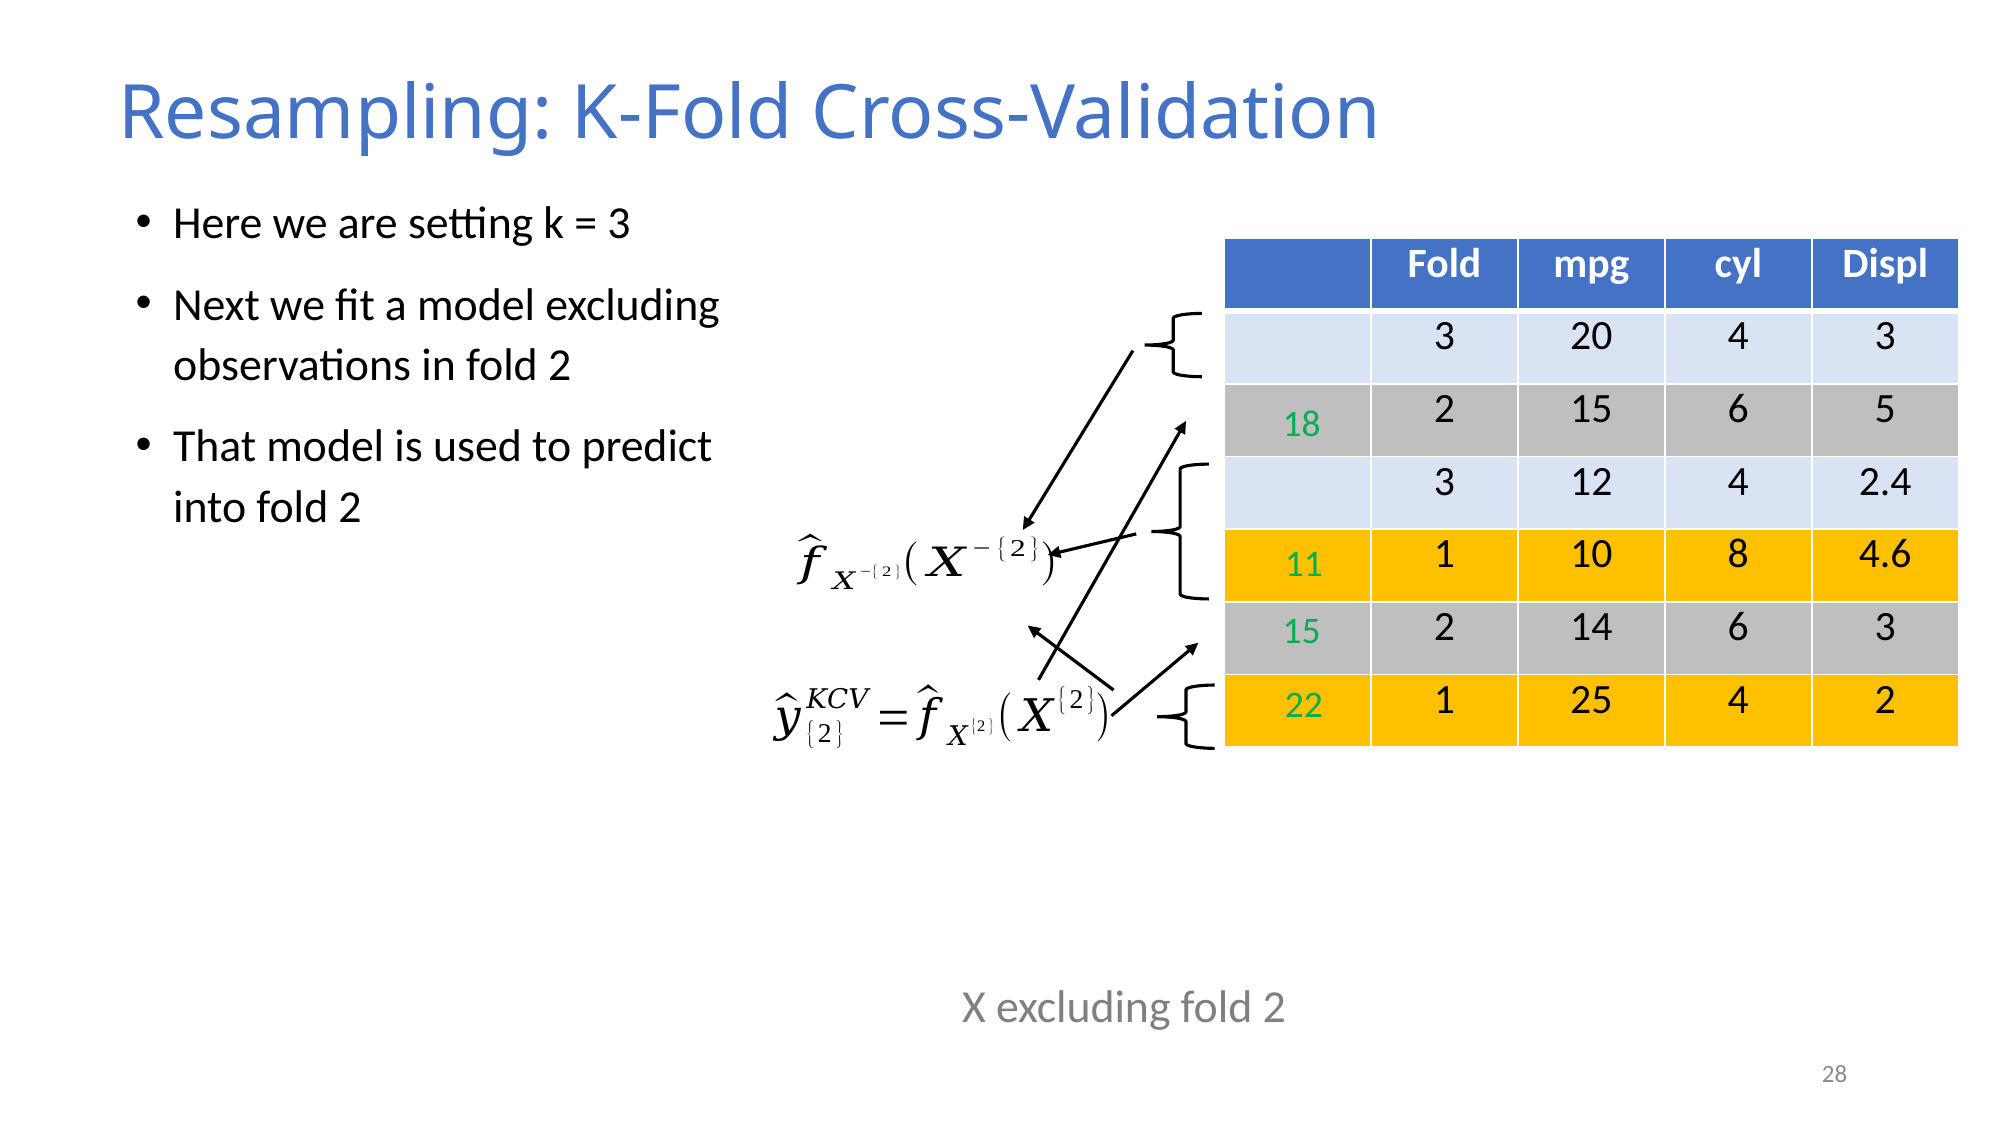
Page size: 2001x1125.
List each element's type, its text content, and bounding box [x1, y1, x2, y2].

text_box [1022, 350, 1133, 530]
text_box [1157, 684, 1215, 749]
list Here we are setting k = 3 Next we fit a model excluding observations in fold 2 That model is used to predict into fold 2 [120, 180, 776, 897]
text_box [1111, 642, 1199, 716]
text_box [1186, 463, 1209, 600]
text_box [1038, 420, 1186, 680]
slide_number 28 [1412, 1042, 1863, 1103]
text_box 18 [1267, 391, 1336, 451]
text_box [1144, 312, 1202, 378]
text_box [1027, 625, 1111, 691]
text_box Resampling: K-Fold Cross-Validation [103, 22, 1604, 208]
text_box 15 [1267, 599, 1336, 659]
text_box 11 [1270, 531, 1339, 592]
text_box 22 [1270, 672, 1339, 733]
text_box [1047, 533, 1137, 555]
